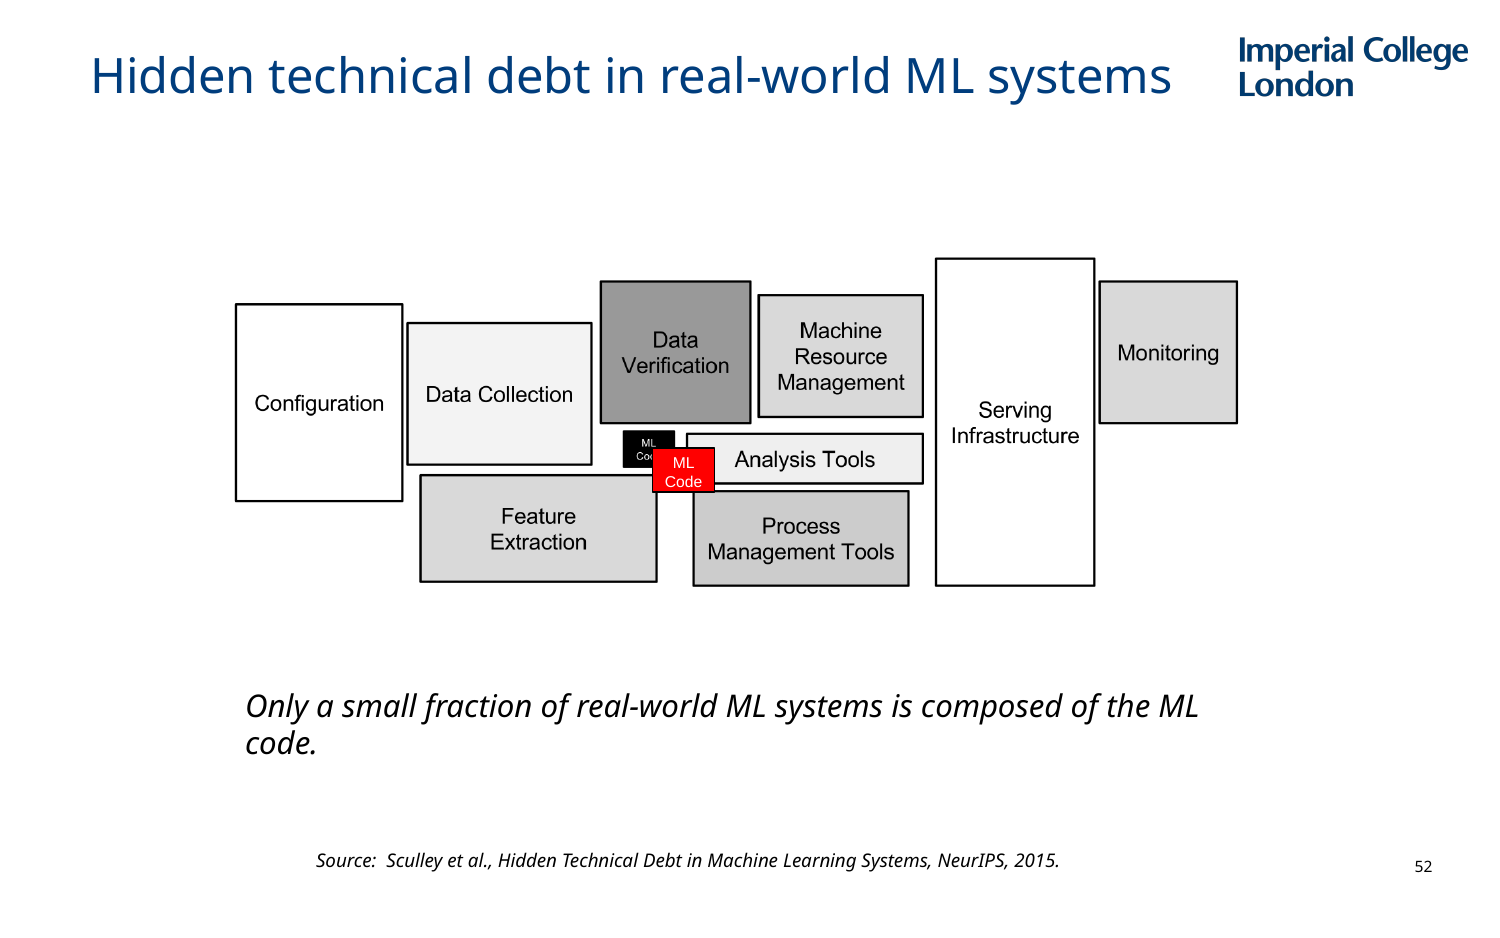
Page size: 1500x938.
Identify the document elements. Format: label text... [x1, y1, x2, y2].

text_box Only a small fraction of real-world ML systems is composed of the ML code. [230, 678, 1243, 769]
text_box 52 [1093, 850, 1444, 893]
picture [151, 196, 1278, 598]
title Hidden technical debt in real-world ML systems [75, 0, 1425, 153]
picture [1425, 18, 1486, 114]
text_box Source: Sculley et al., Hidden Technical Debt in Machine Learning Systems, NeurIPS, 2015. [301, 841, 1080, 902]
